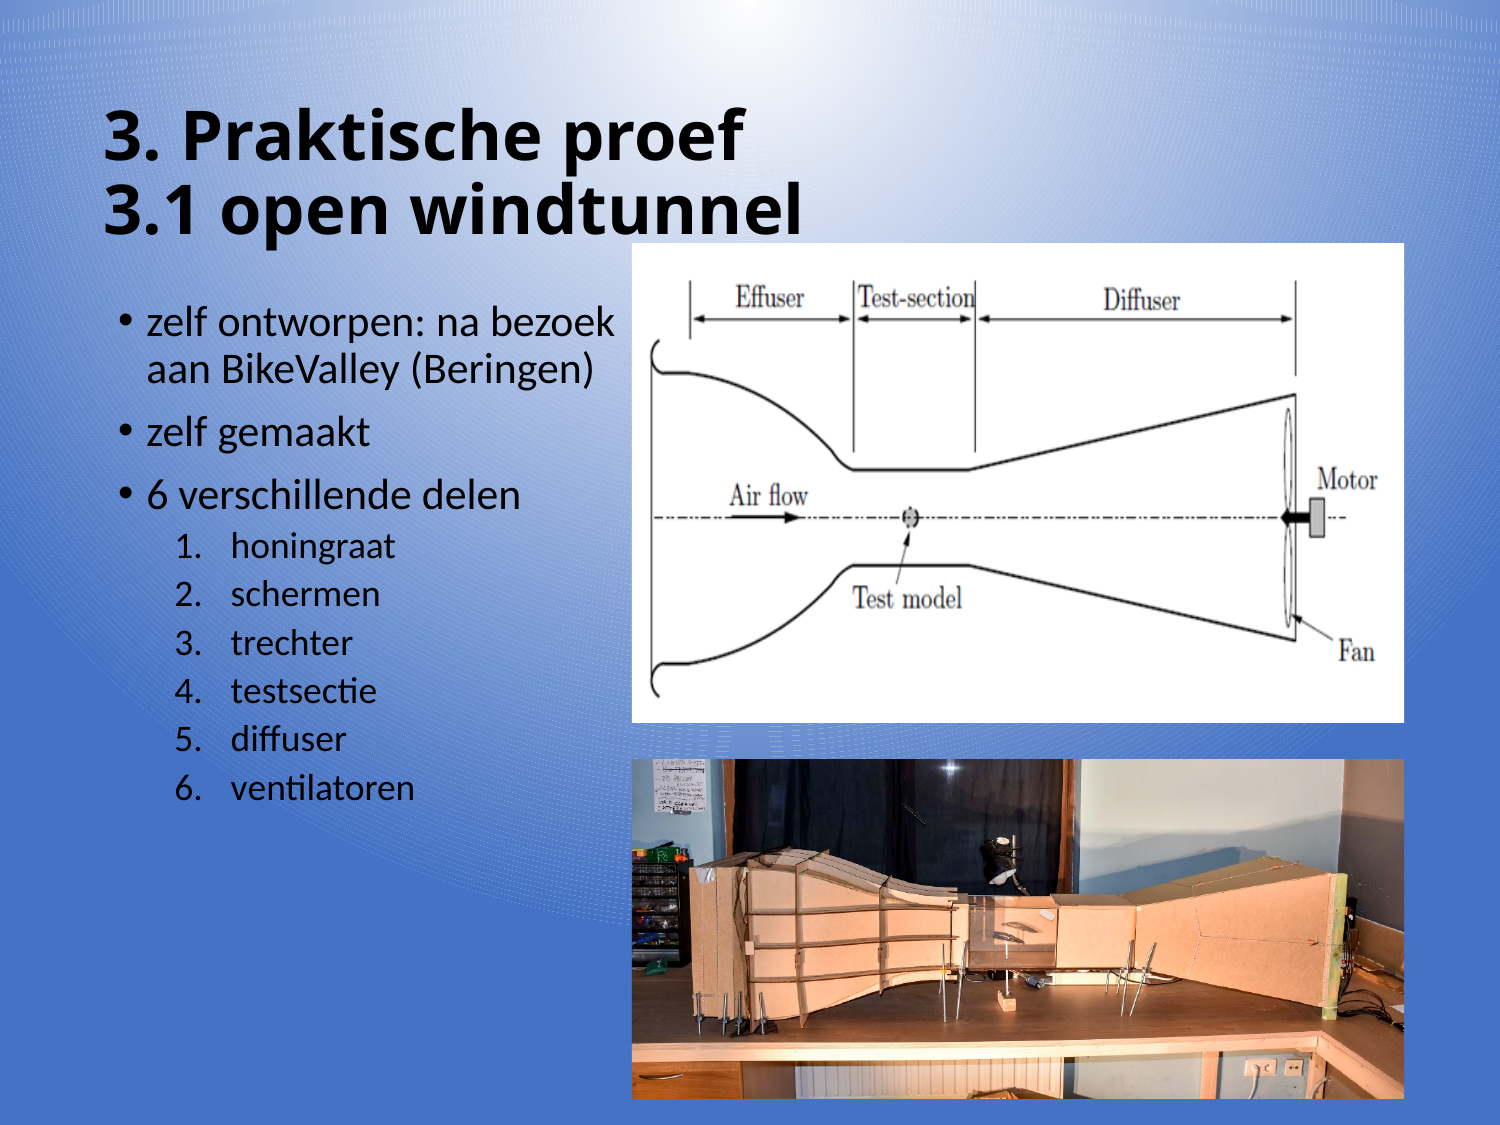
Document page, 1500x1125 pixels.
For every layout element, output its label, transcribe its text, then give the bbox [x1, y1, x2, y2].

list zelf ontworpen: na bezoek aan BikeValley (Beringen) zelf gemaakt 6 verschillende delen honingraat schermen trechter testsectie diffuser ventilatoren [103, 290, 632, 1005]
picture [631, 243, 1405, 723]
title 3. Praktische proef 3.1 open windtunnel [88, 66, 1383, 284]
picture [631, 759, 1405, 1099]
